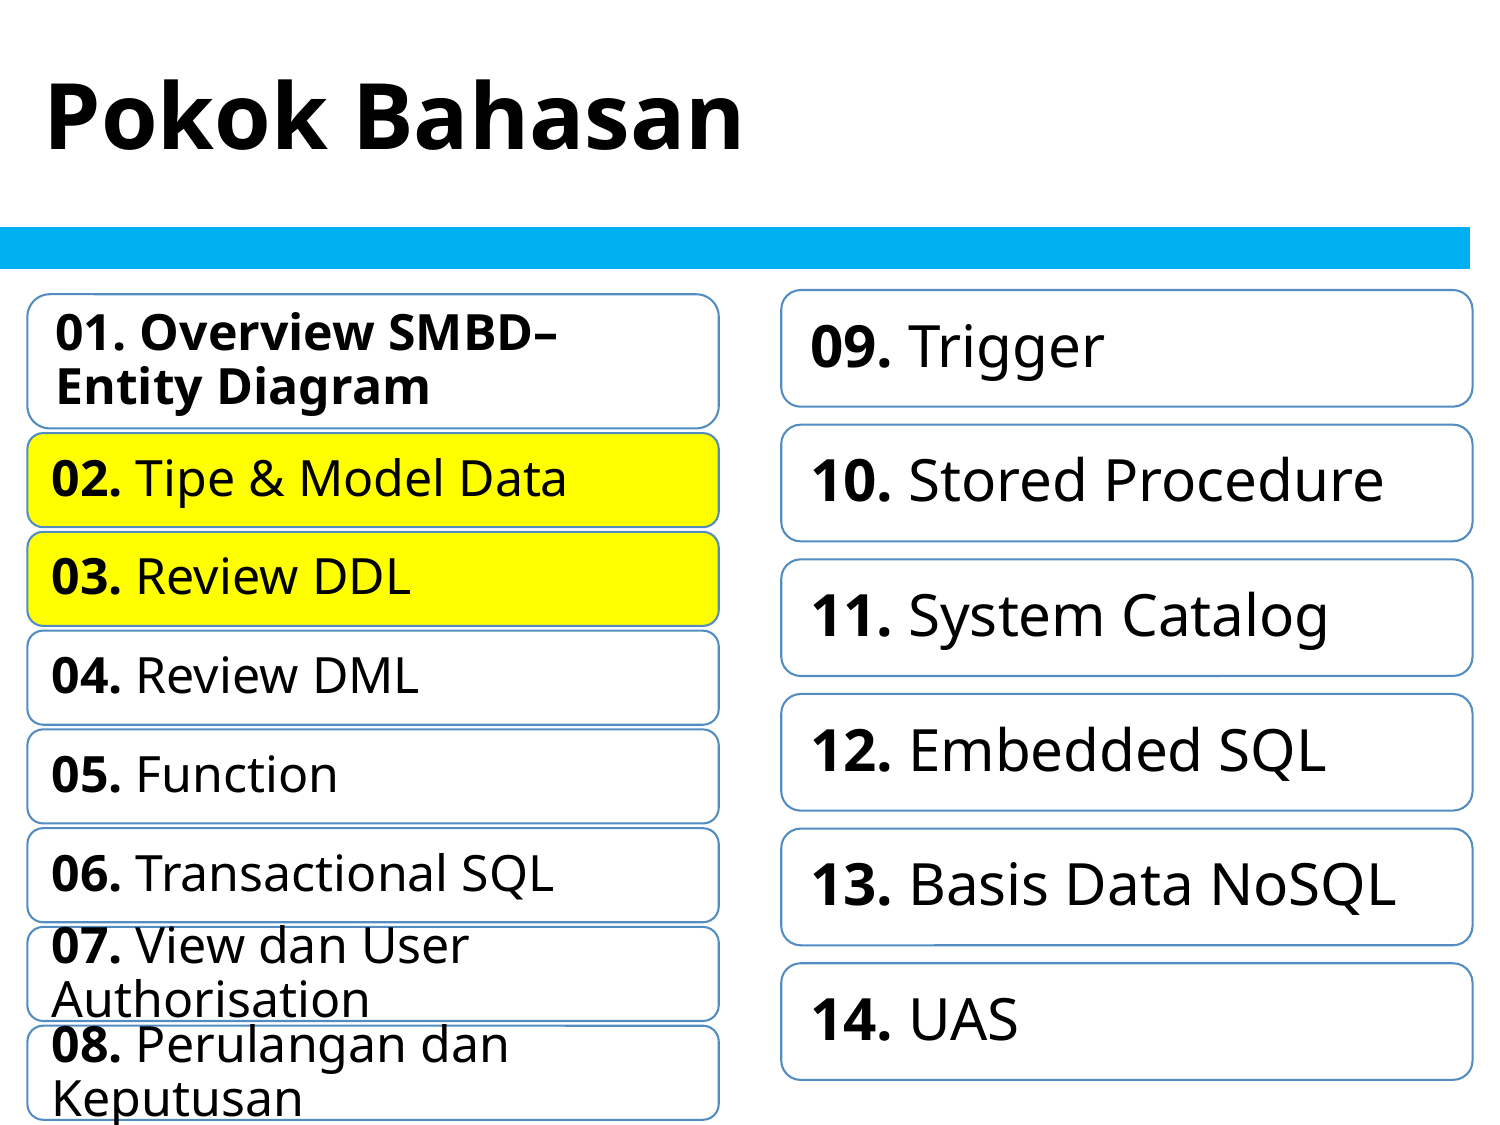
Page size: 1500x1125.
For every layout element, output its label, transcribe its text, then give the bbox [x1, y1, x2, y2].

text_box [27, 288, 719, 1125]
title Pokok Bahasan [28, 19, 1469, 222]
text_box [781, 288, 1473, 1081]
